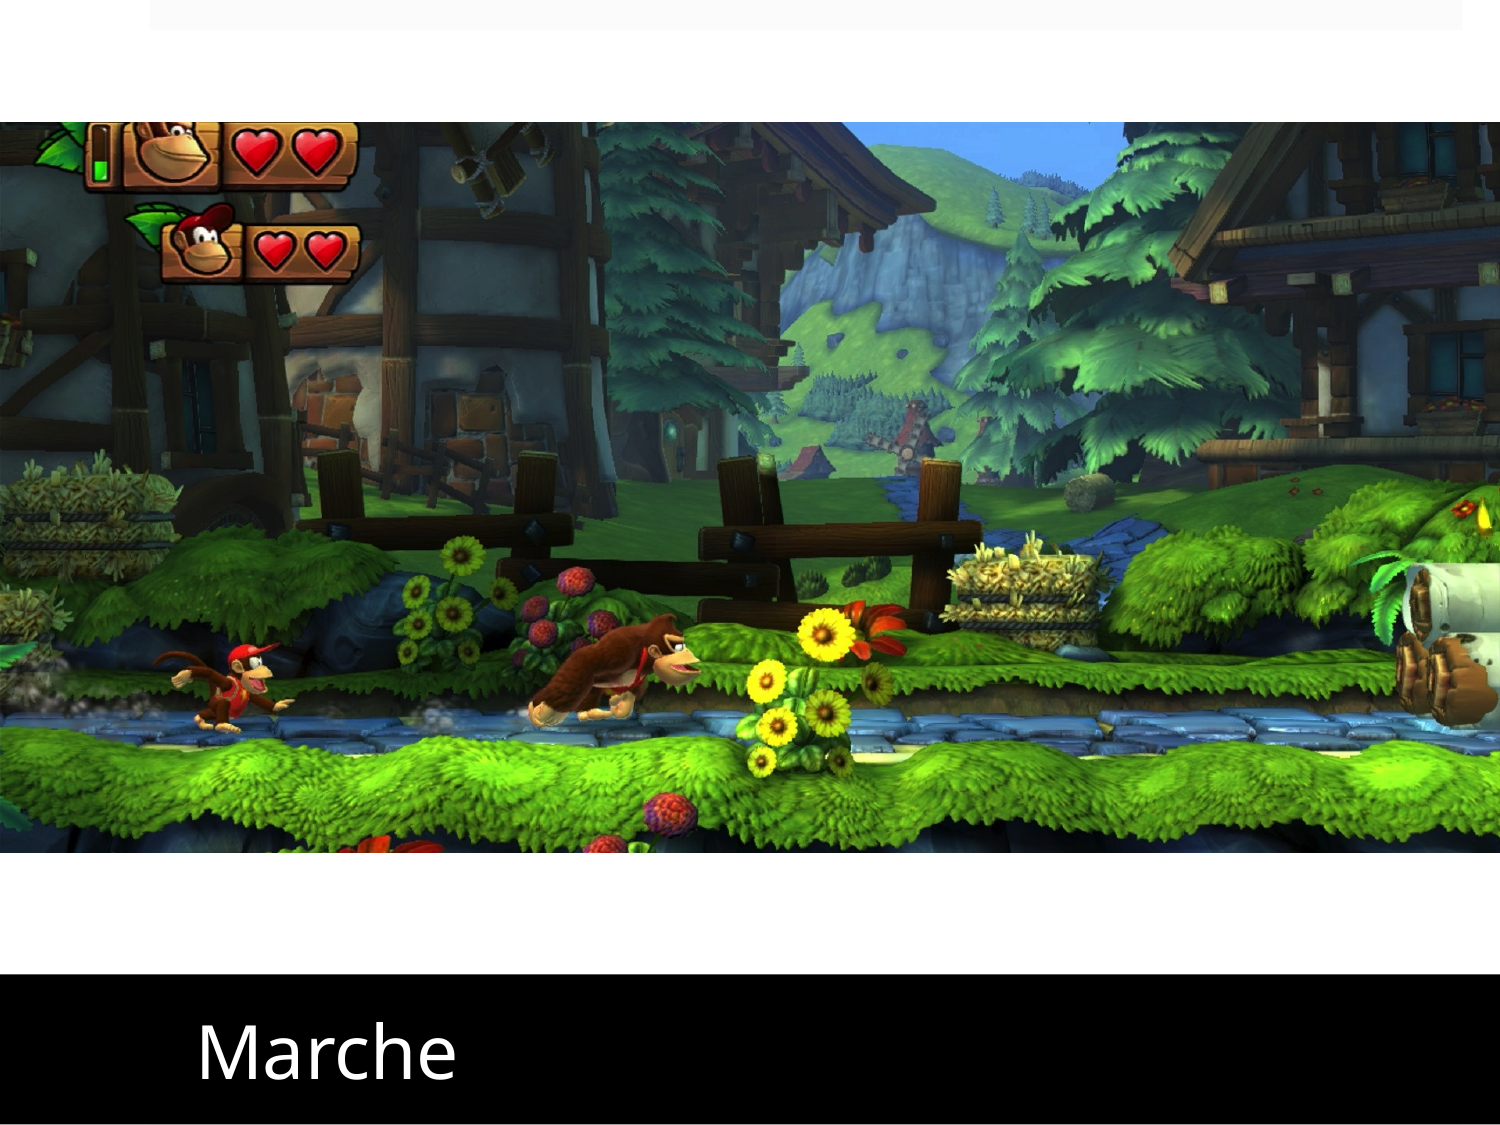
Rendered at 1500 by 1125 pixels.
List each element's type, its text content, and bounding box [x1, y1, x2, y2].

title Marche [0, 974, 1500, 1125]
picture [0, 122, 1500, 854]
